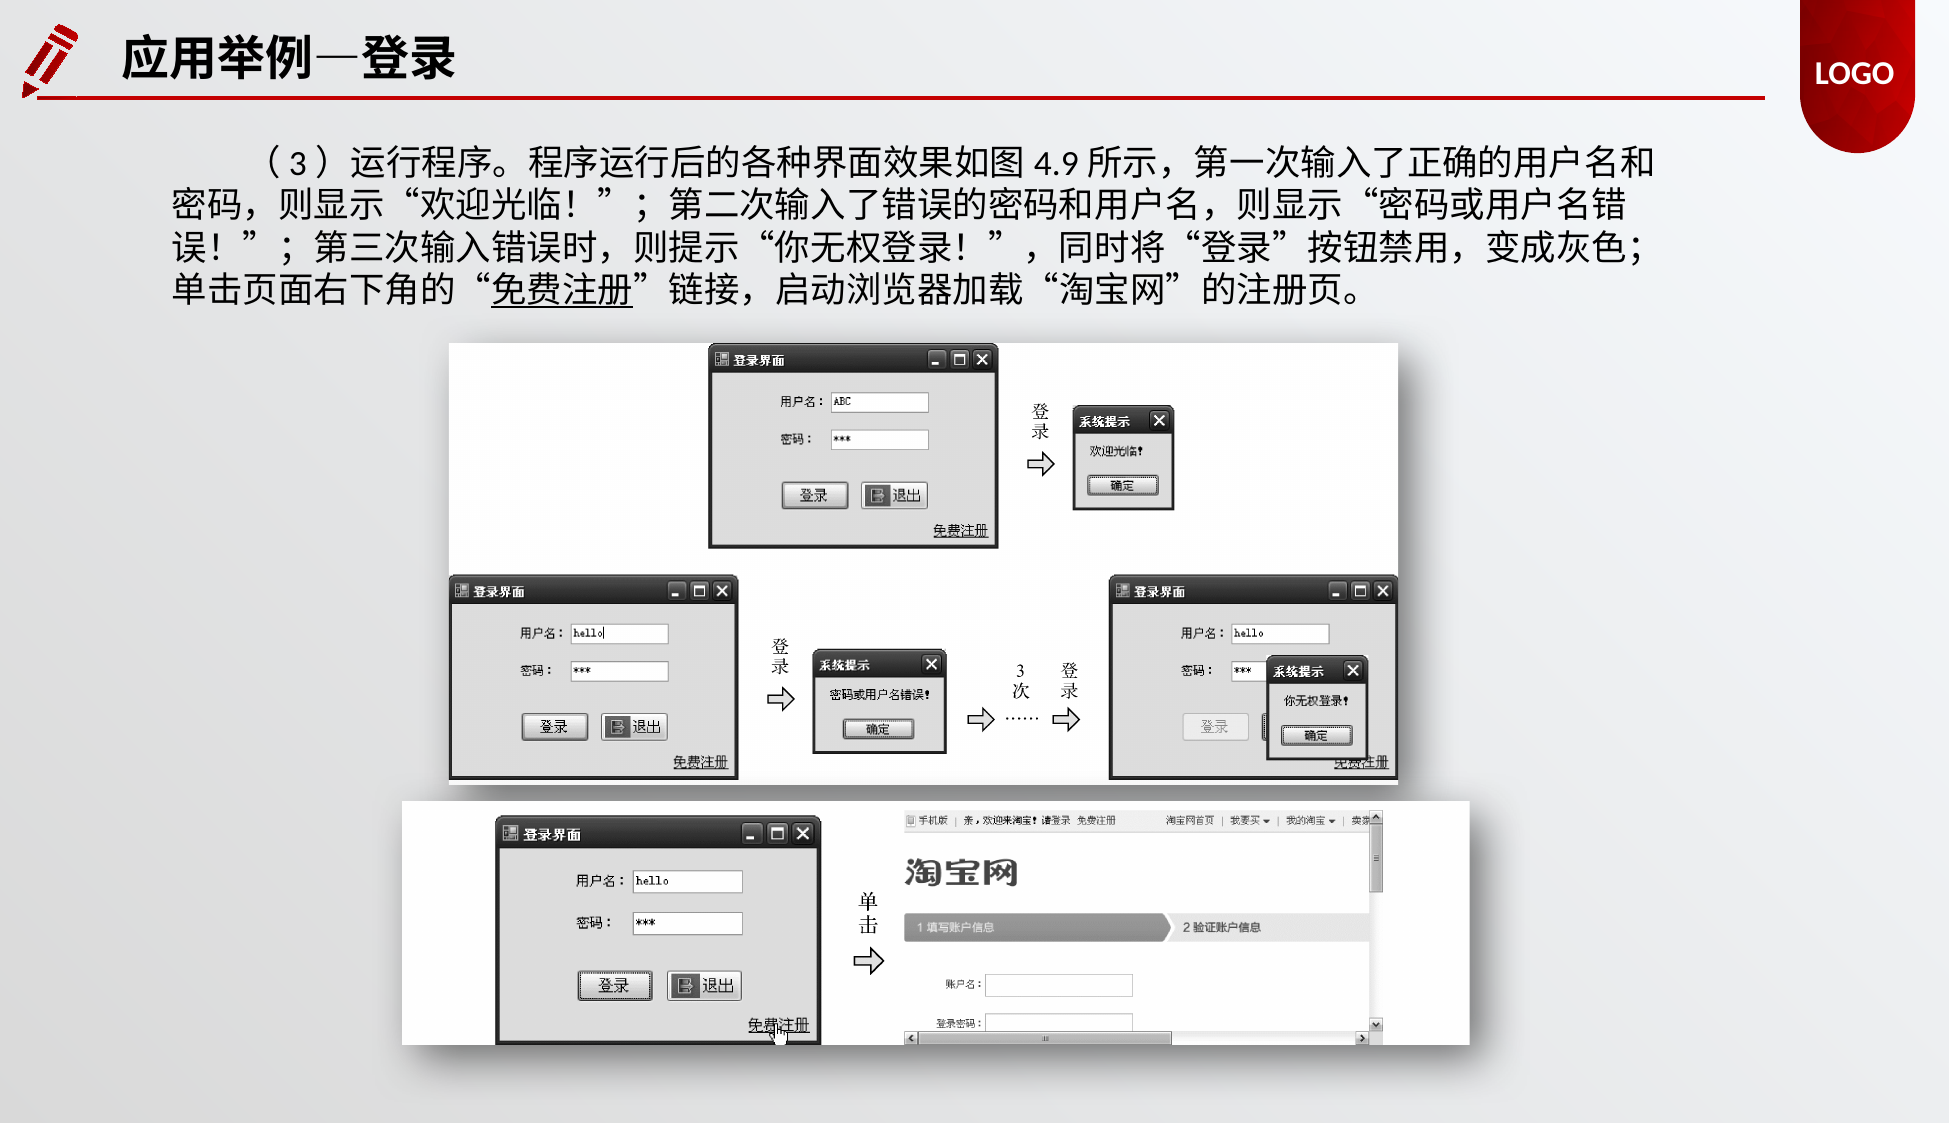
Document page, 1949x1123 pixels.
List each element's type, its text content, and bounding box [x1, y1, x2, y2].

text_box （3）运行程序。程序运行后的各种界面效果如图4.9所示，第一次输入了正确的用户名和密码，则显示“欢迎光临！”；第二次输入了错误的密码和用户名，则显示“密码或用户名错误！”；第三次输入错误时，则提示“你无权登录！”，同时将“登录”按钮禁用，变成灰色；单击页面右下角的“免费注册”链接，启动浏览器加载“淘宝网”的注册页。 [156, 132, 1691, 318]
text_box 应用举例—登录 [101, 17, 599, 95]
picture [26, 42, 52, 75]
picture [448, 343, 1399, 785]
picture [40, 50, 67, 83]
picture [54, 24, 78, 41]
picture [402, 801, 1470, 1045]
picture [1800, 0, 1916, 154]
picture [22, 82, 37, 97]
picture [48, 33, 73, 49]
